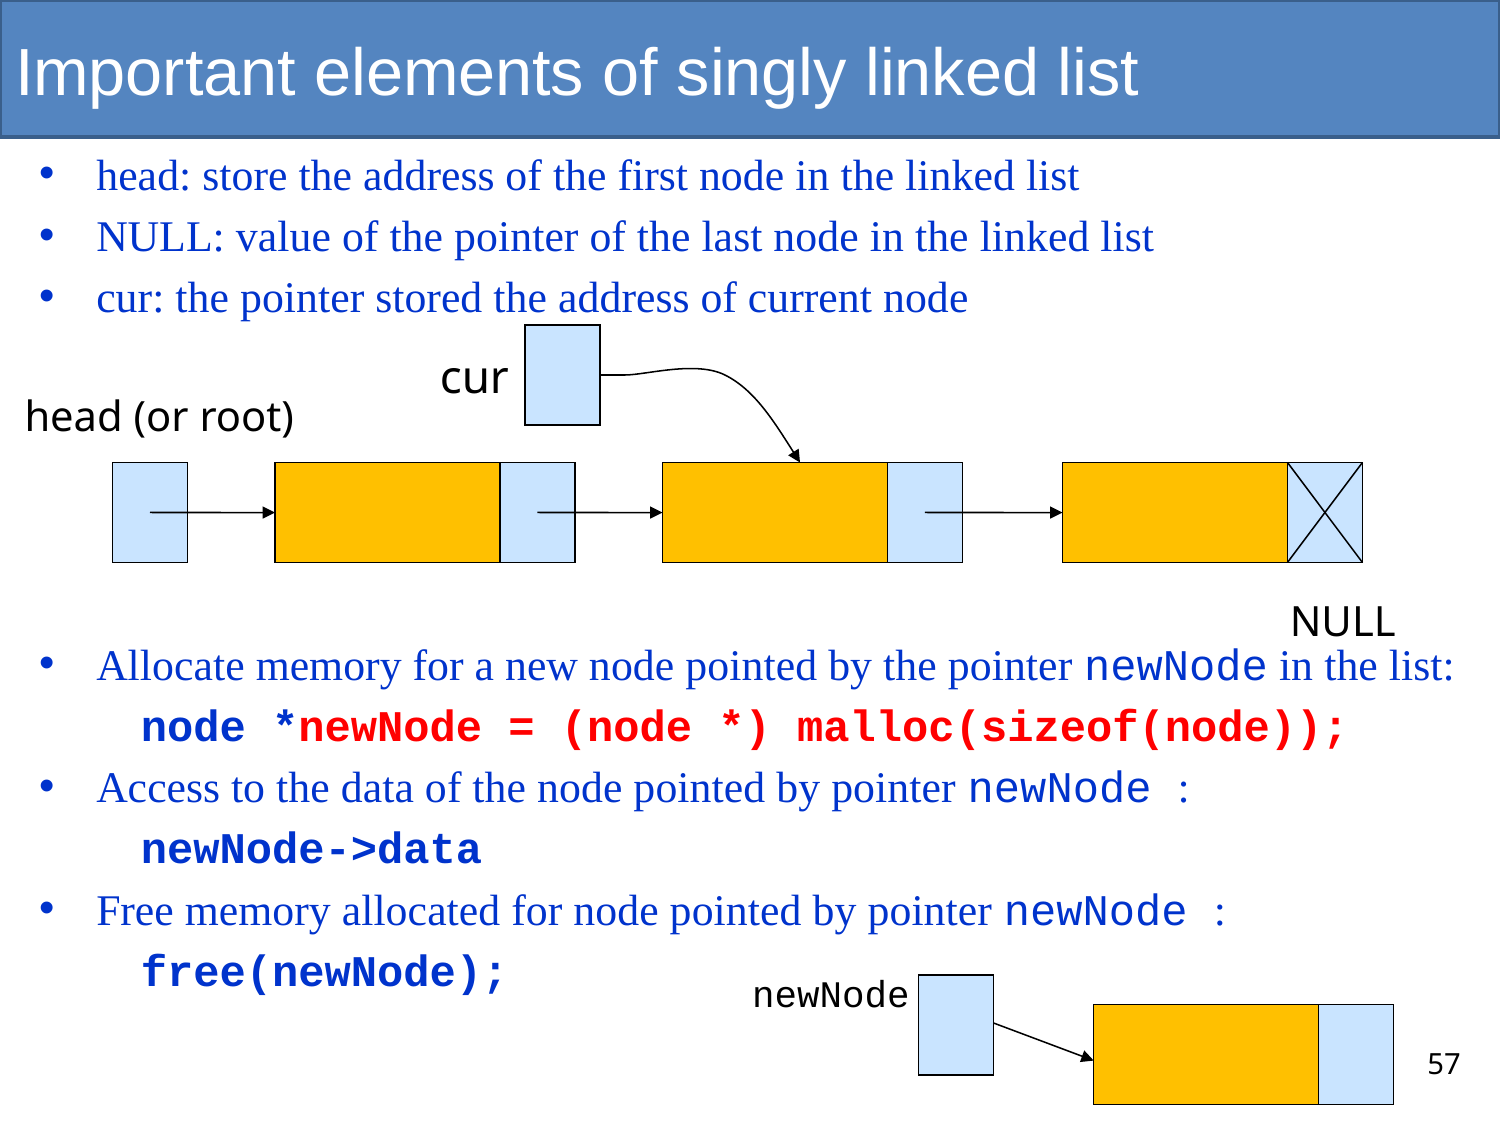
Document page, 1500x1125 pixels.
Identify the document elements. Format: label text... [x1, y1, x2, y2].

text_box [662, 462, 887, 563]
text_box [149, 506, 275, 519]
text_box head (or root) [9, 382, 510, 448]
list head: store the address of the first node in the linked list NULL: value of the pointer of the last node in the linked list cur: the pointer stored the address of current node Allocate memory for a new node pointed by the pointer newNode in the list: node *newNode = (node *) malloc(sizeof(node)); Access to the data of the node pointed by pointer newNode : newNode->data Free memory allocated for node pointed by pointer newNode : free(newNode); [24, 139, 1488, 602]
text_box [600, 368, 801, 463]
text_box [737, 962, 1394, 1105]
text_box [499, 462, 575, 563]
text_box [537, 506, 663, 519]
slide_number 57 [1412, 1037, 1488, 1098]
text_box [924, 506, 1063, 519]
text_box cur [424, 339, 588, 410]
text_box [274, 462, 499, 563]
text_box [1287, 462, 1363, 563]
title Important elements of singly linked list [0, 0, 1500, 138]
text_box NULL [1274, 587, 1438, 653]
text_box [1062, 462, 1287, 563]
text_box [112, 462, 188, 563]
text_box [524, 324, 600, 425]
text_box [887, 462, 963, 563]
